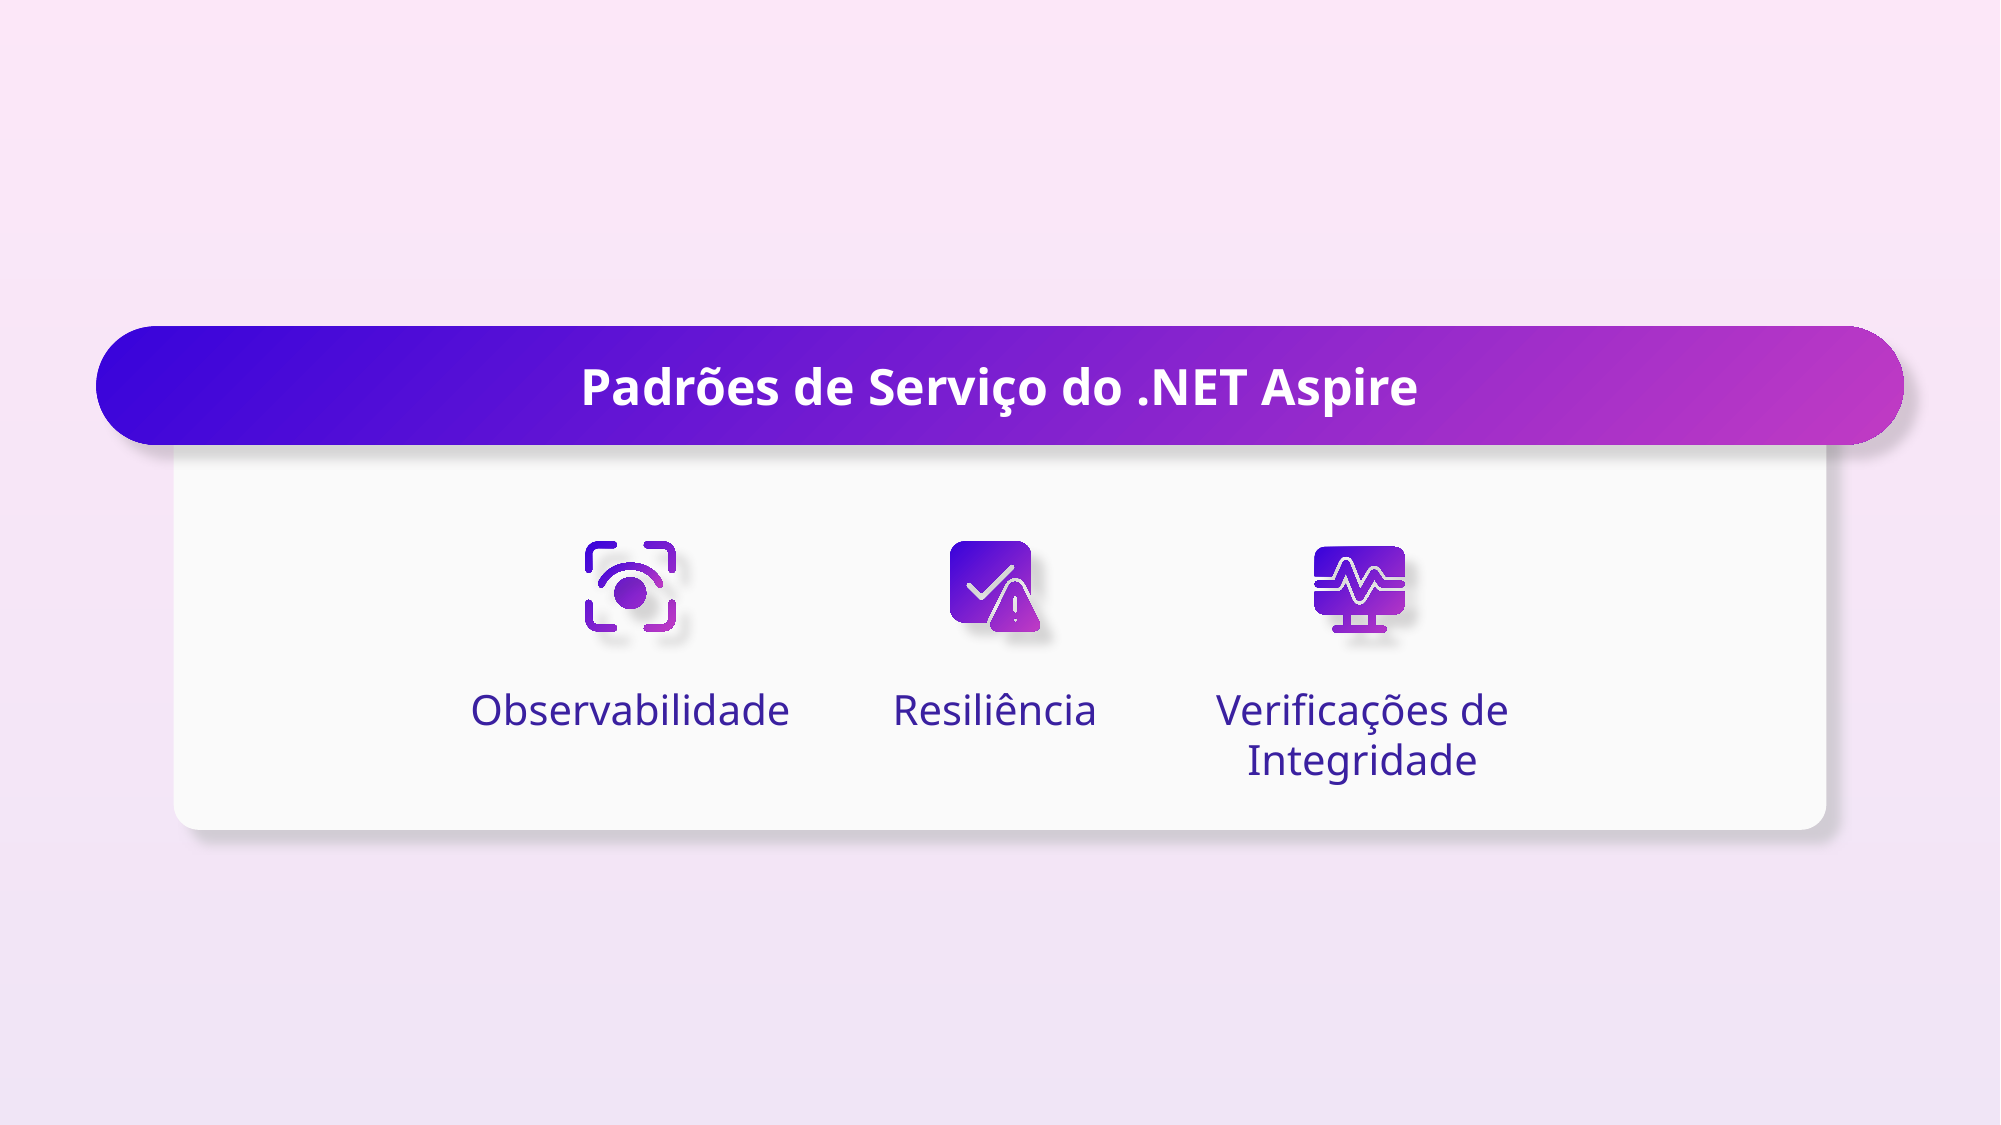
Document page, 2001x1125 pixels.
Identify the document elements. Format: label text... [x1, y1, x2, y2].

text_box Padrões de Serviço do .NET Aspire [96, 326, 1904, 445]
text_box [447, 540, 1526, 793]
text_box [173, 466, 1827, 830]
